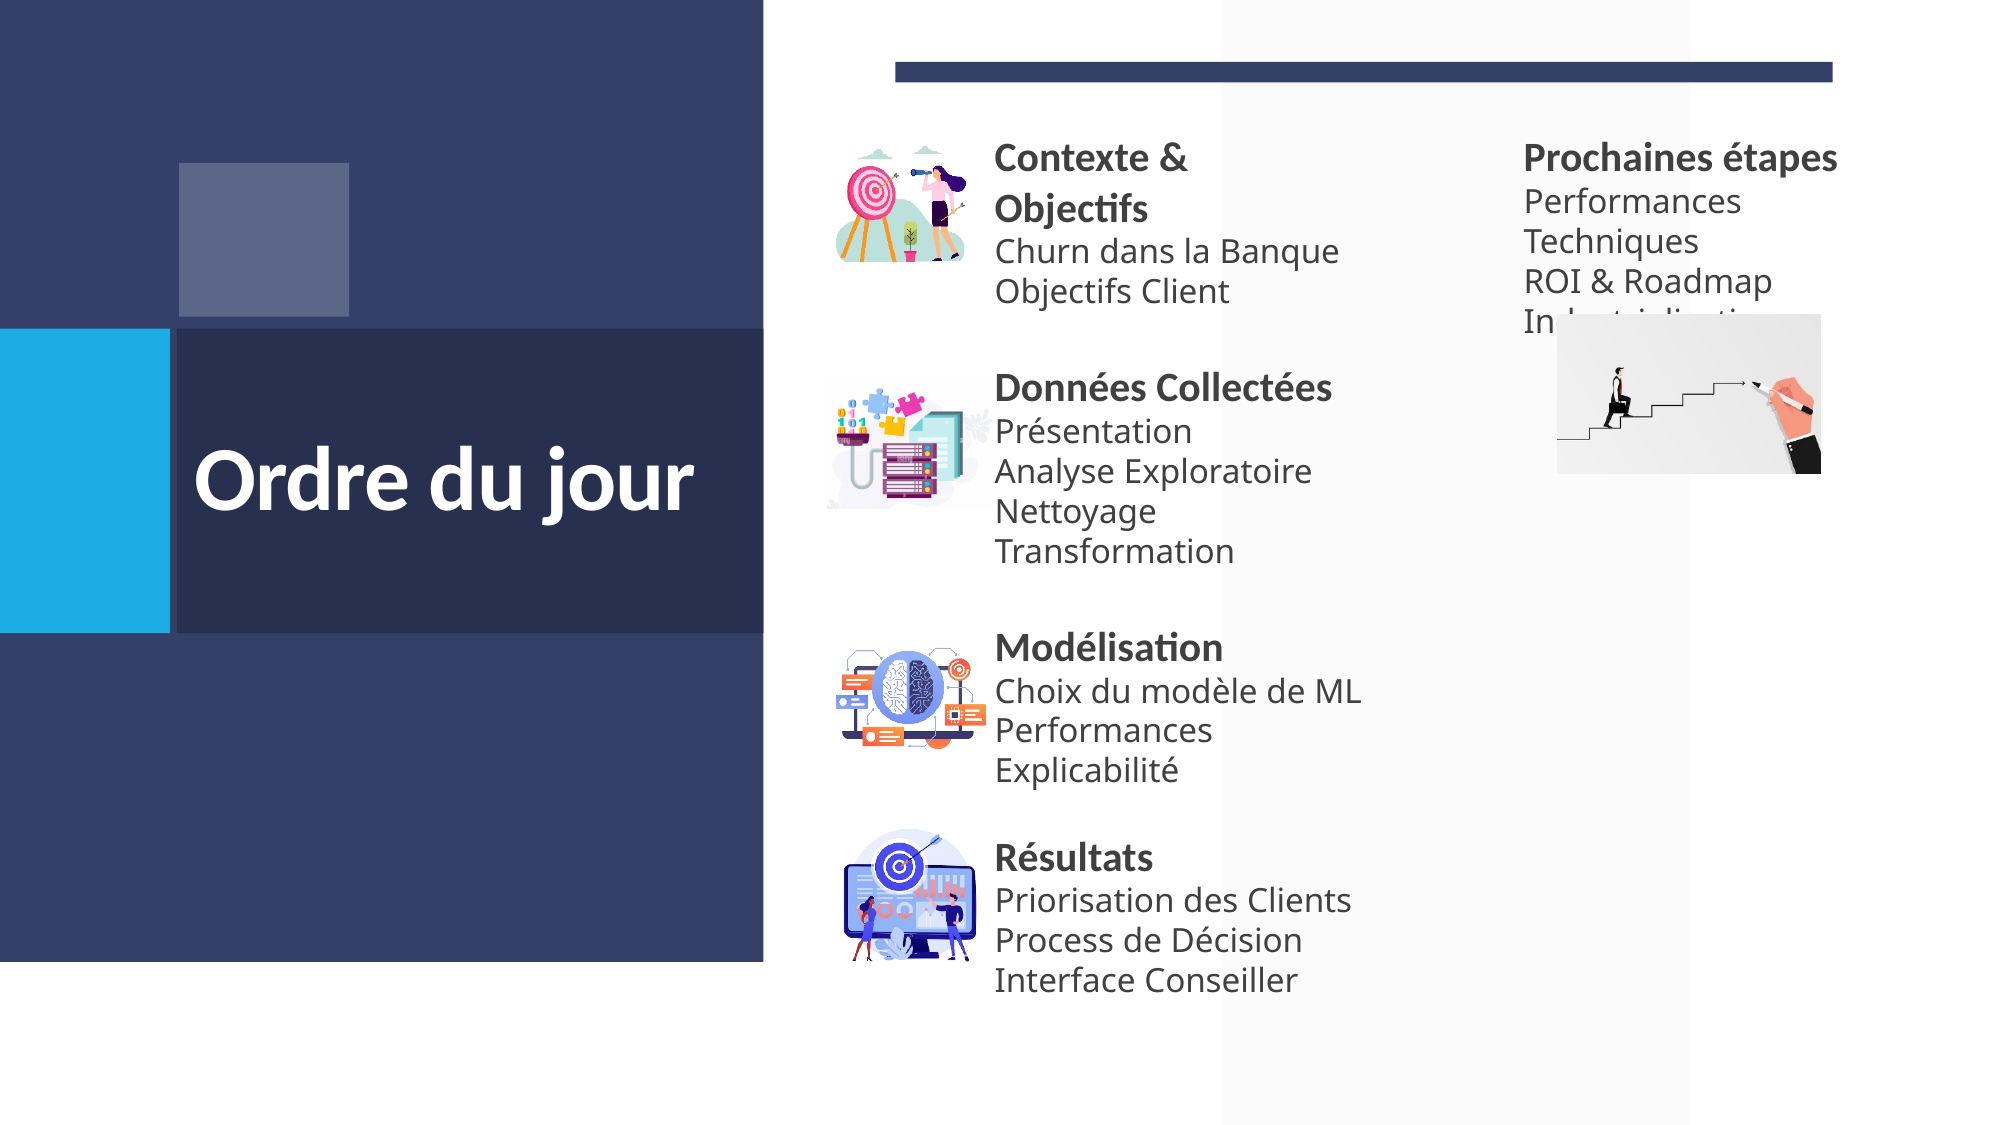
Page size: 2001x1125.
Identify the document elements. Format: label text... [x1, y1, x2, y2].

title Ordre du jour [179, 309, 723, 653]
picture [822, 807, 999, 984]
picture [815, 118, 987, 290]
picture [801, 625, 1015, 768]
list Contexte & Objectifs Churn dans la Banque Objectifs Client Données Collectées Présentation Analyse Exploratoire Nettoyage Transformation Modélisation Choix du modèle de ML Performances Explicabilité Résultats Priorisation des Clients Process de Décision Interface Conseiller Prochaines étapes Performances Techniques ROI & Roadmap Industrialisation [994, 118, 1878, 1061]
picture [822, 376, 994, 509]
picture [1557, 313, 1822, 475]
